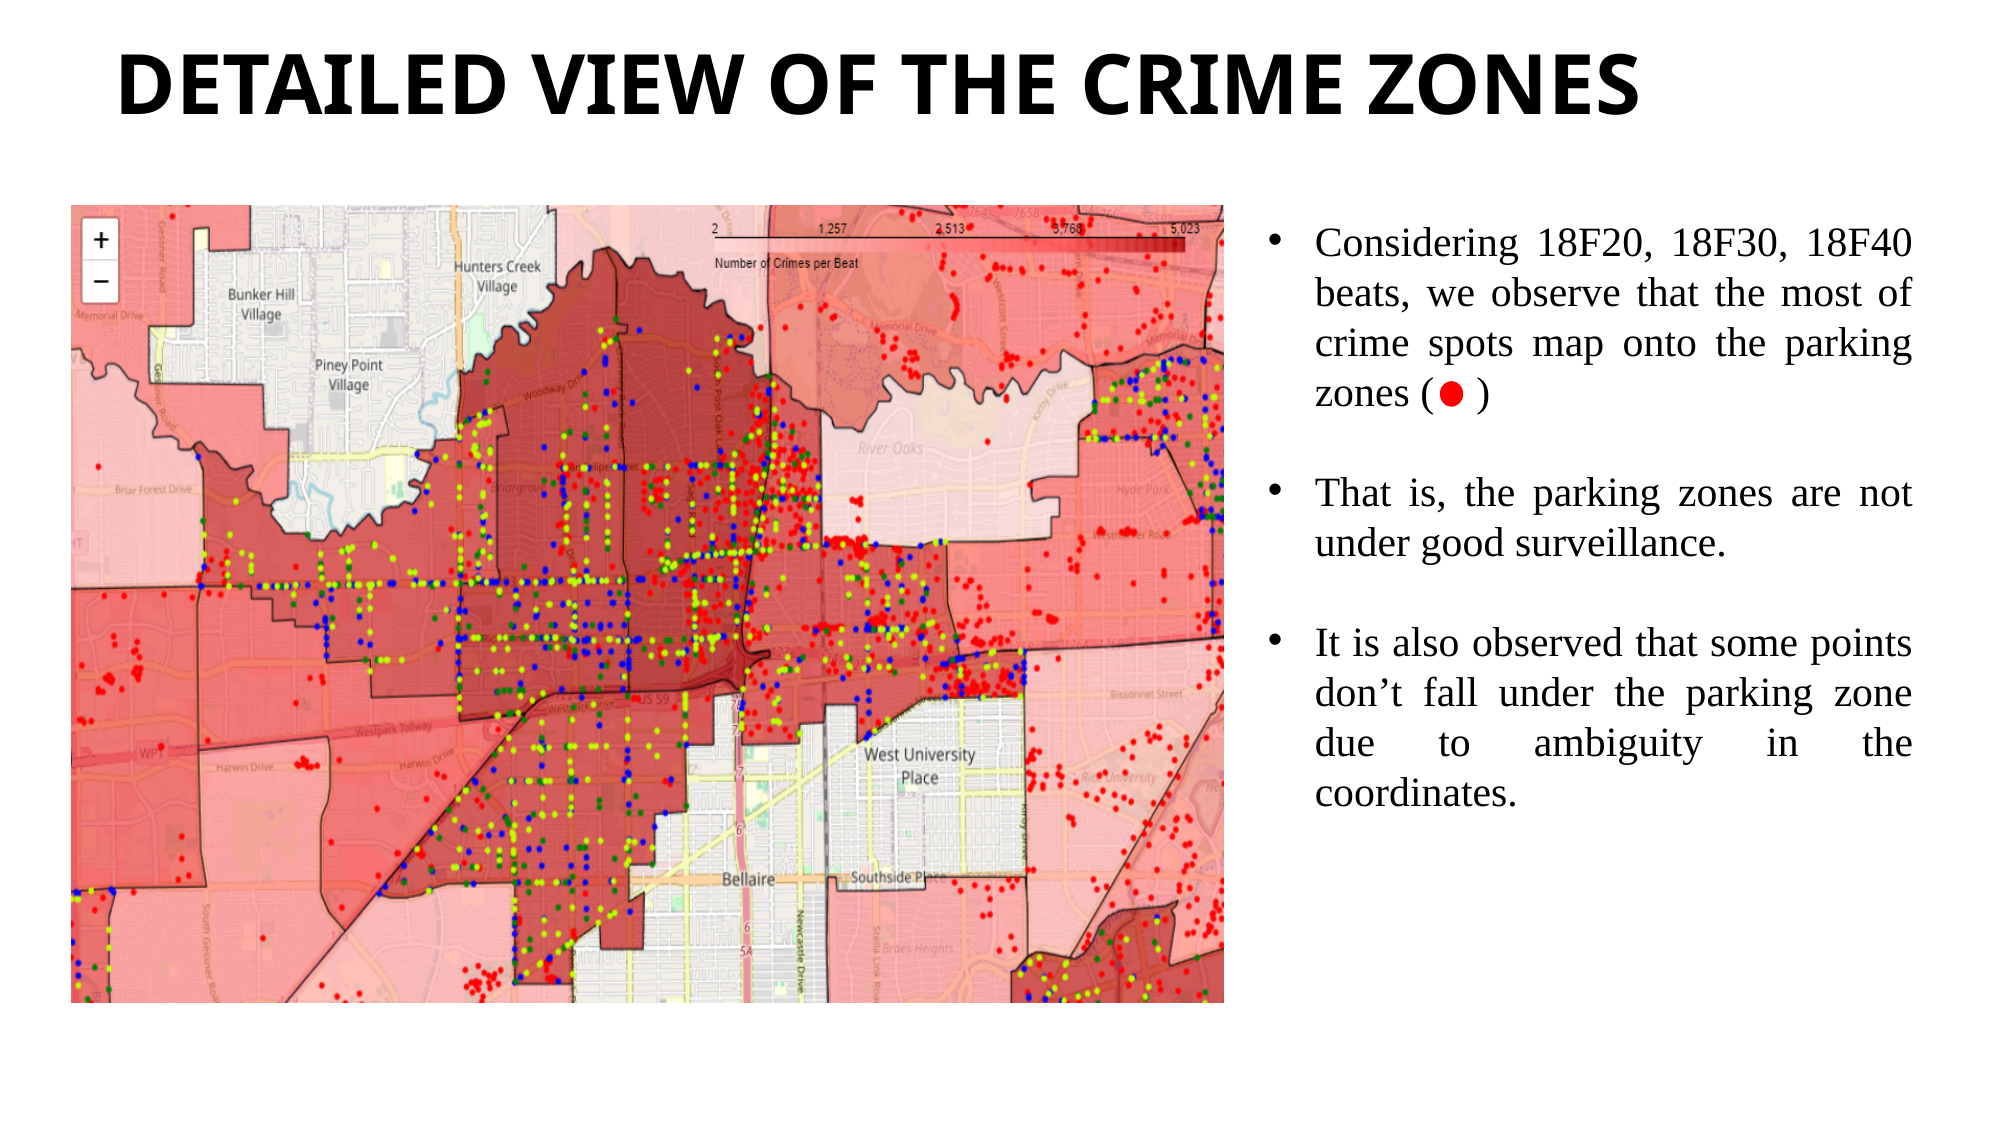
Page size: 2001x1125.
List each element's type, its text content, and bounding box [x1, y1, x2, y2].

text_box [1439, 381, 1464, 407]
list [71, 205, 1224, 1004]
title DETAILED VIEW OF THE CRIME ZONES [99, 23, 1927, 152]
text_box Considering 18F20, 18F30, 18F40 beats, we observe that the most of crime spots map onto the parking zones ( ) That is, the parking zones are not under good surveillance. It is also observed that some points don’t fall under the parking zone due to ambiguity in the coordinates. [1253, 207, 1929, 823]
